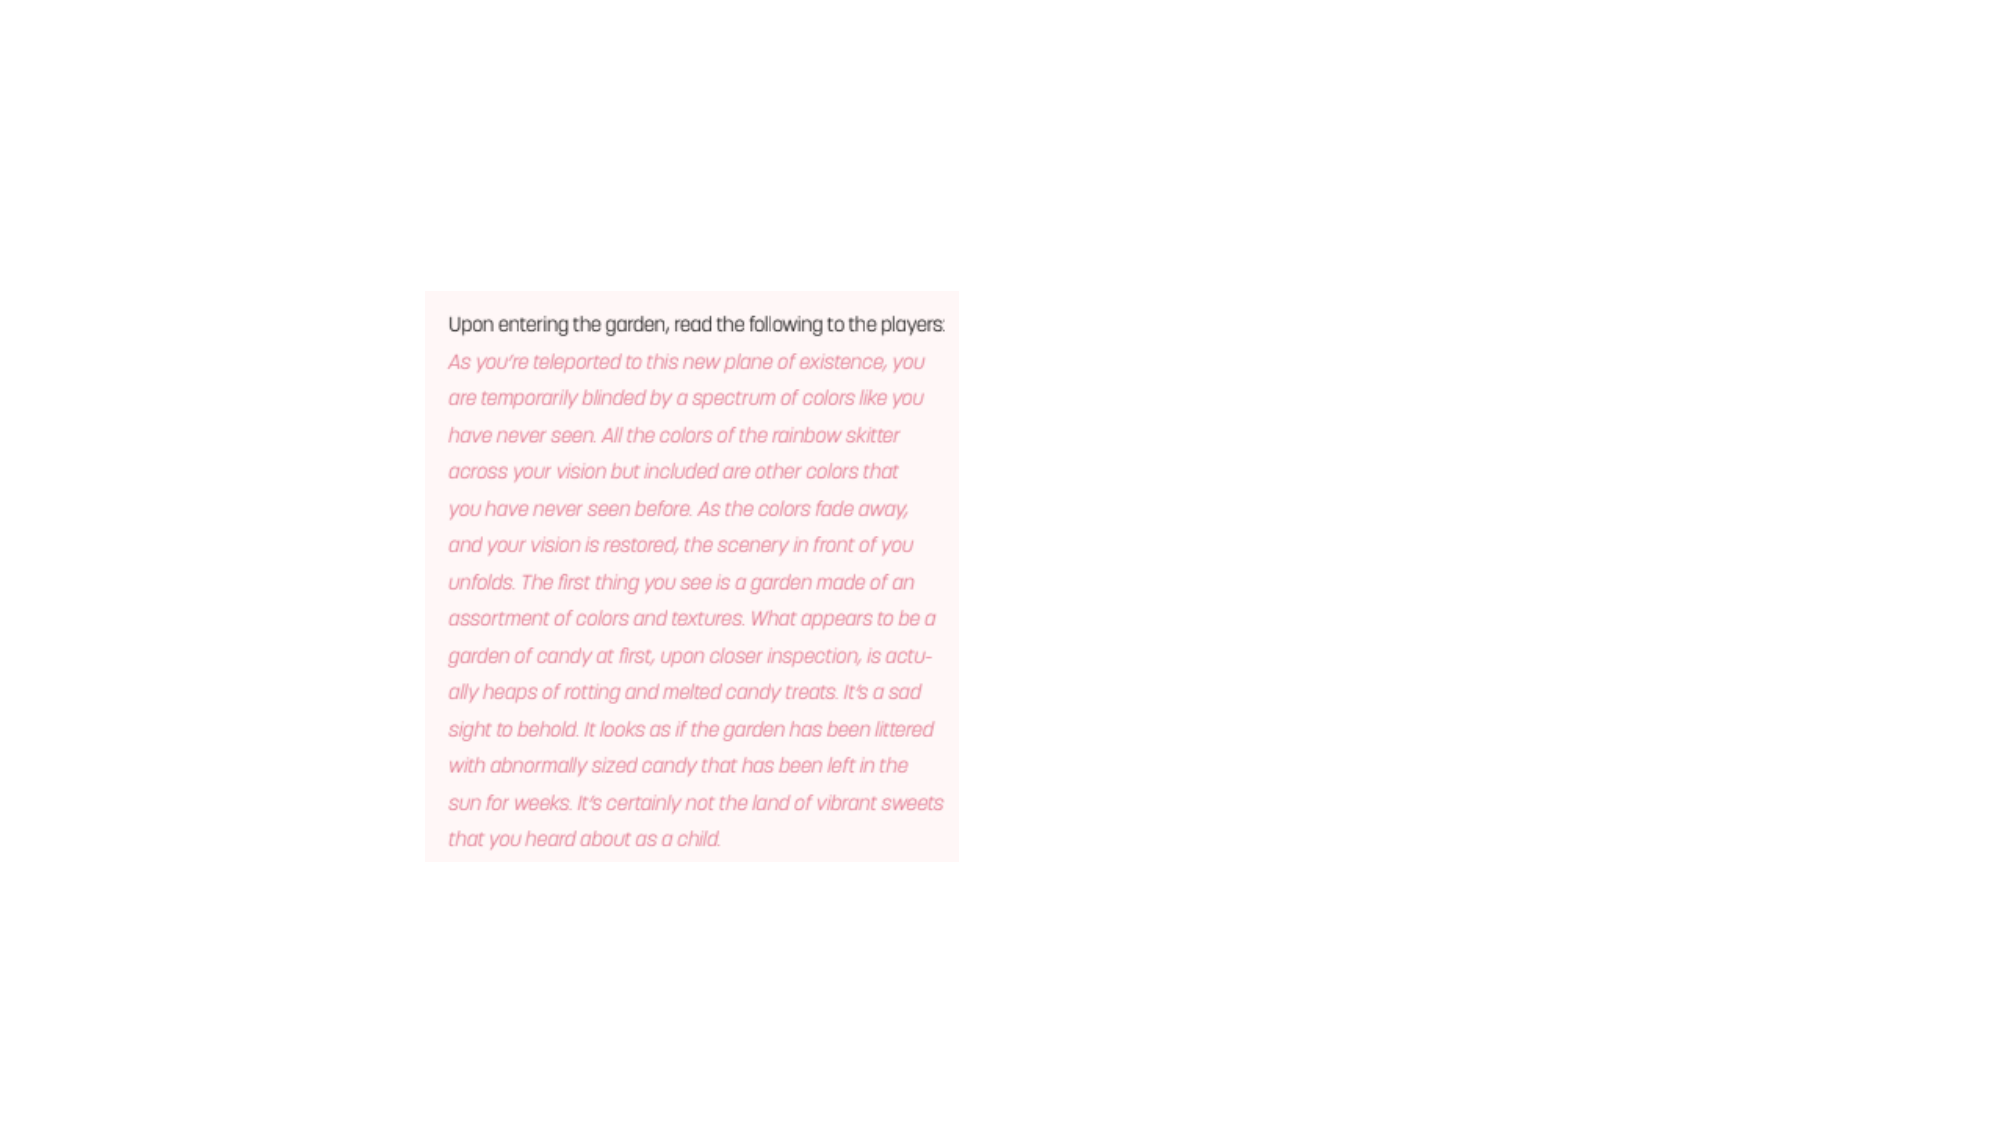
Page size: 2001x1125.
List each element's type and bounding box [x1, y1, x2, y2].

picture [425, 291, 959, 862]
